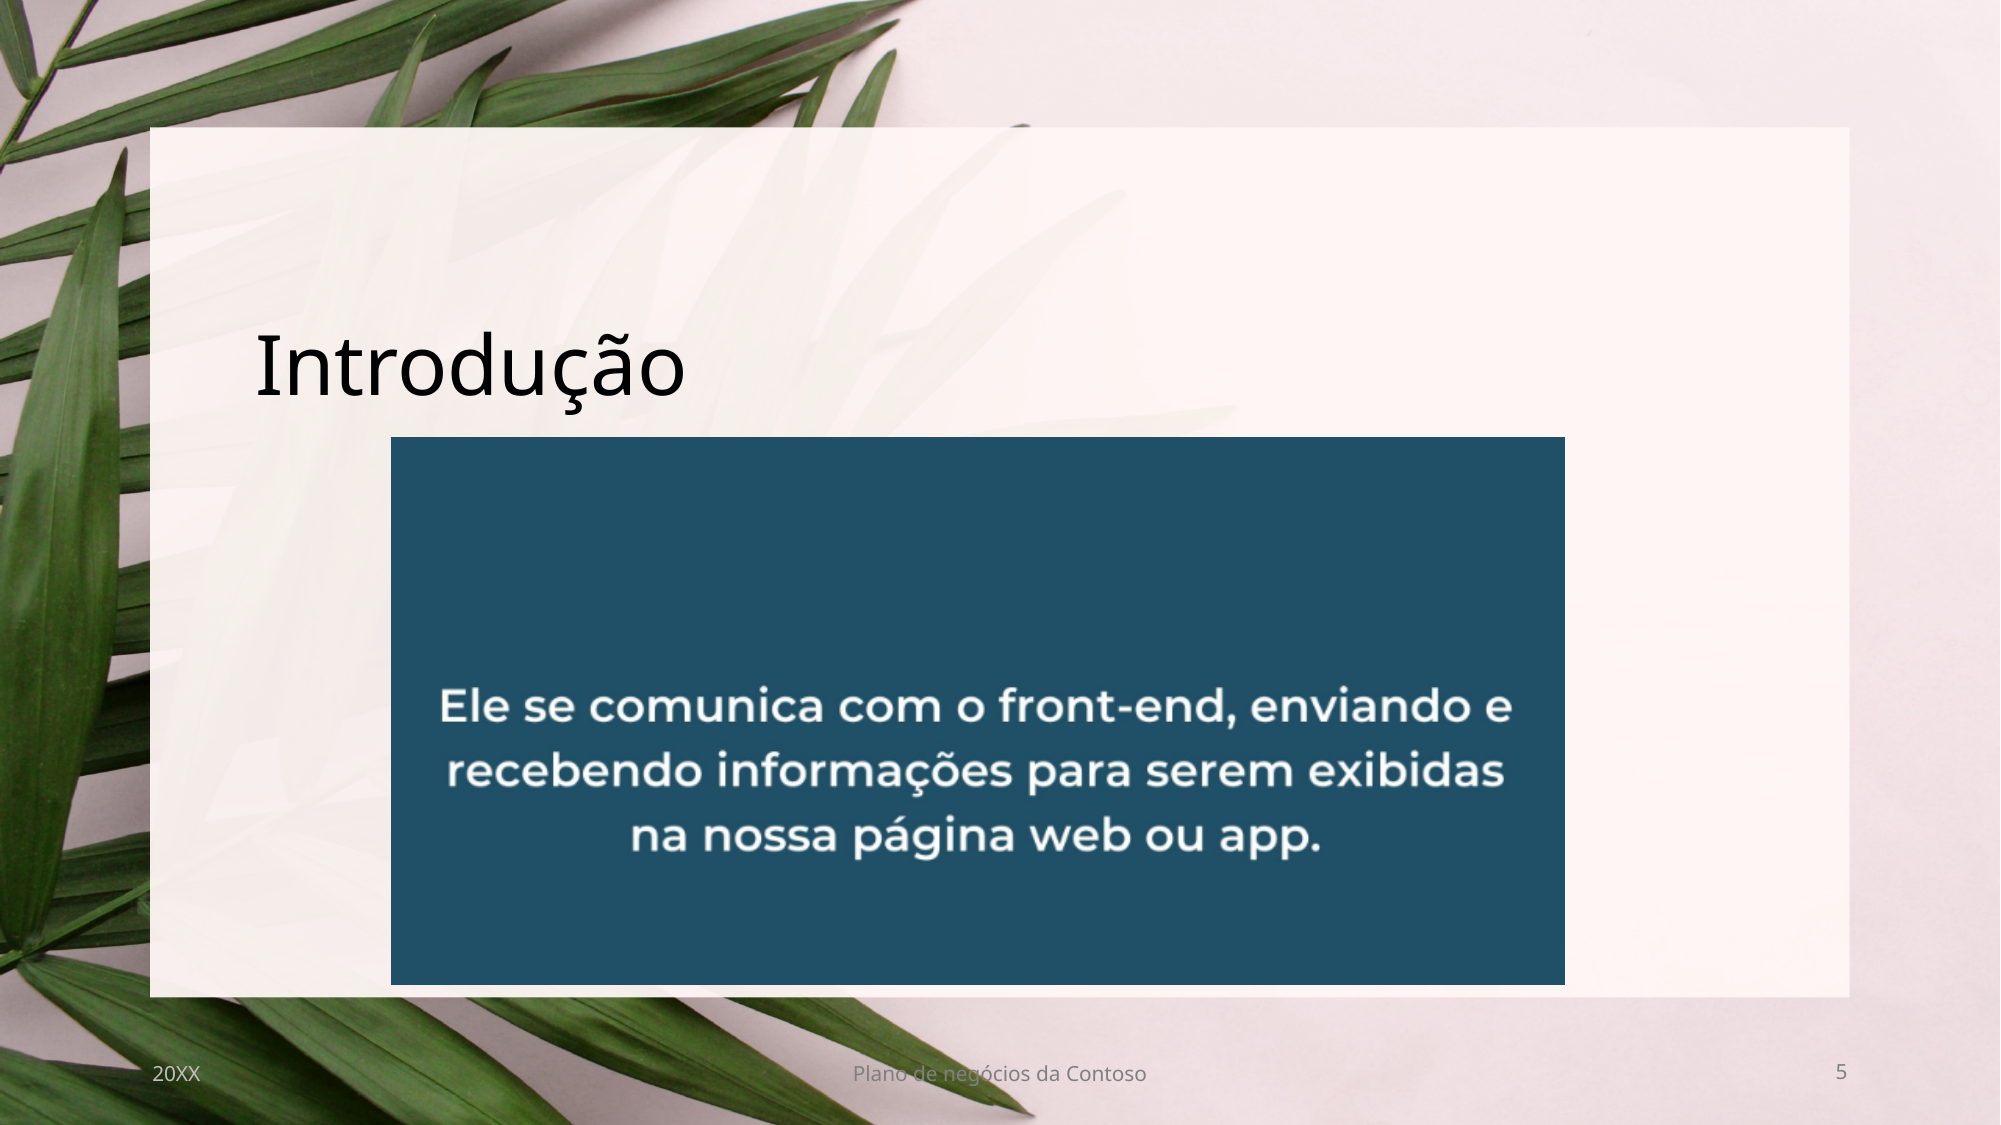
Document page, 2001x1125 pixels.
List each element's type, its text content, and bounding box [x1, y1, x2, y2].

slide_number 20XX [137, 1042, 588, 1103]
footer Plano de negócios da Contoso [662, 1042, 1338, 1103]
picture [0, 0, 2000, 1125]
slide_number 5 [1412, 1042, 1863, 1103]
title Introdução [240, 299, 911, 438]
